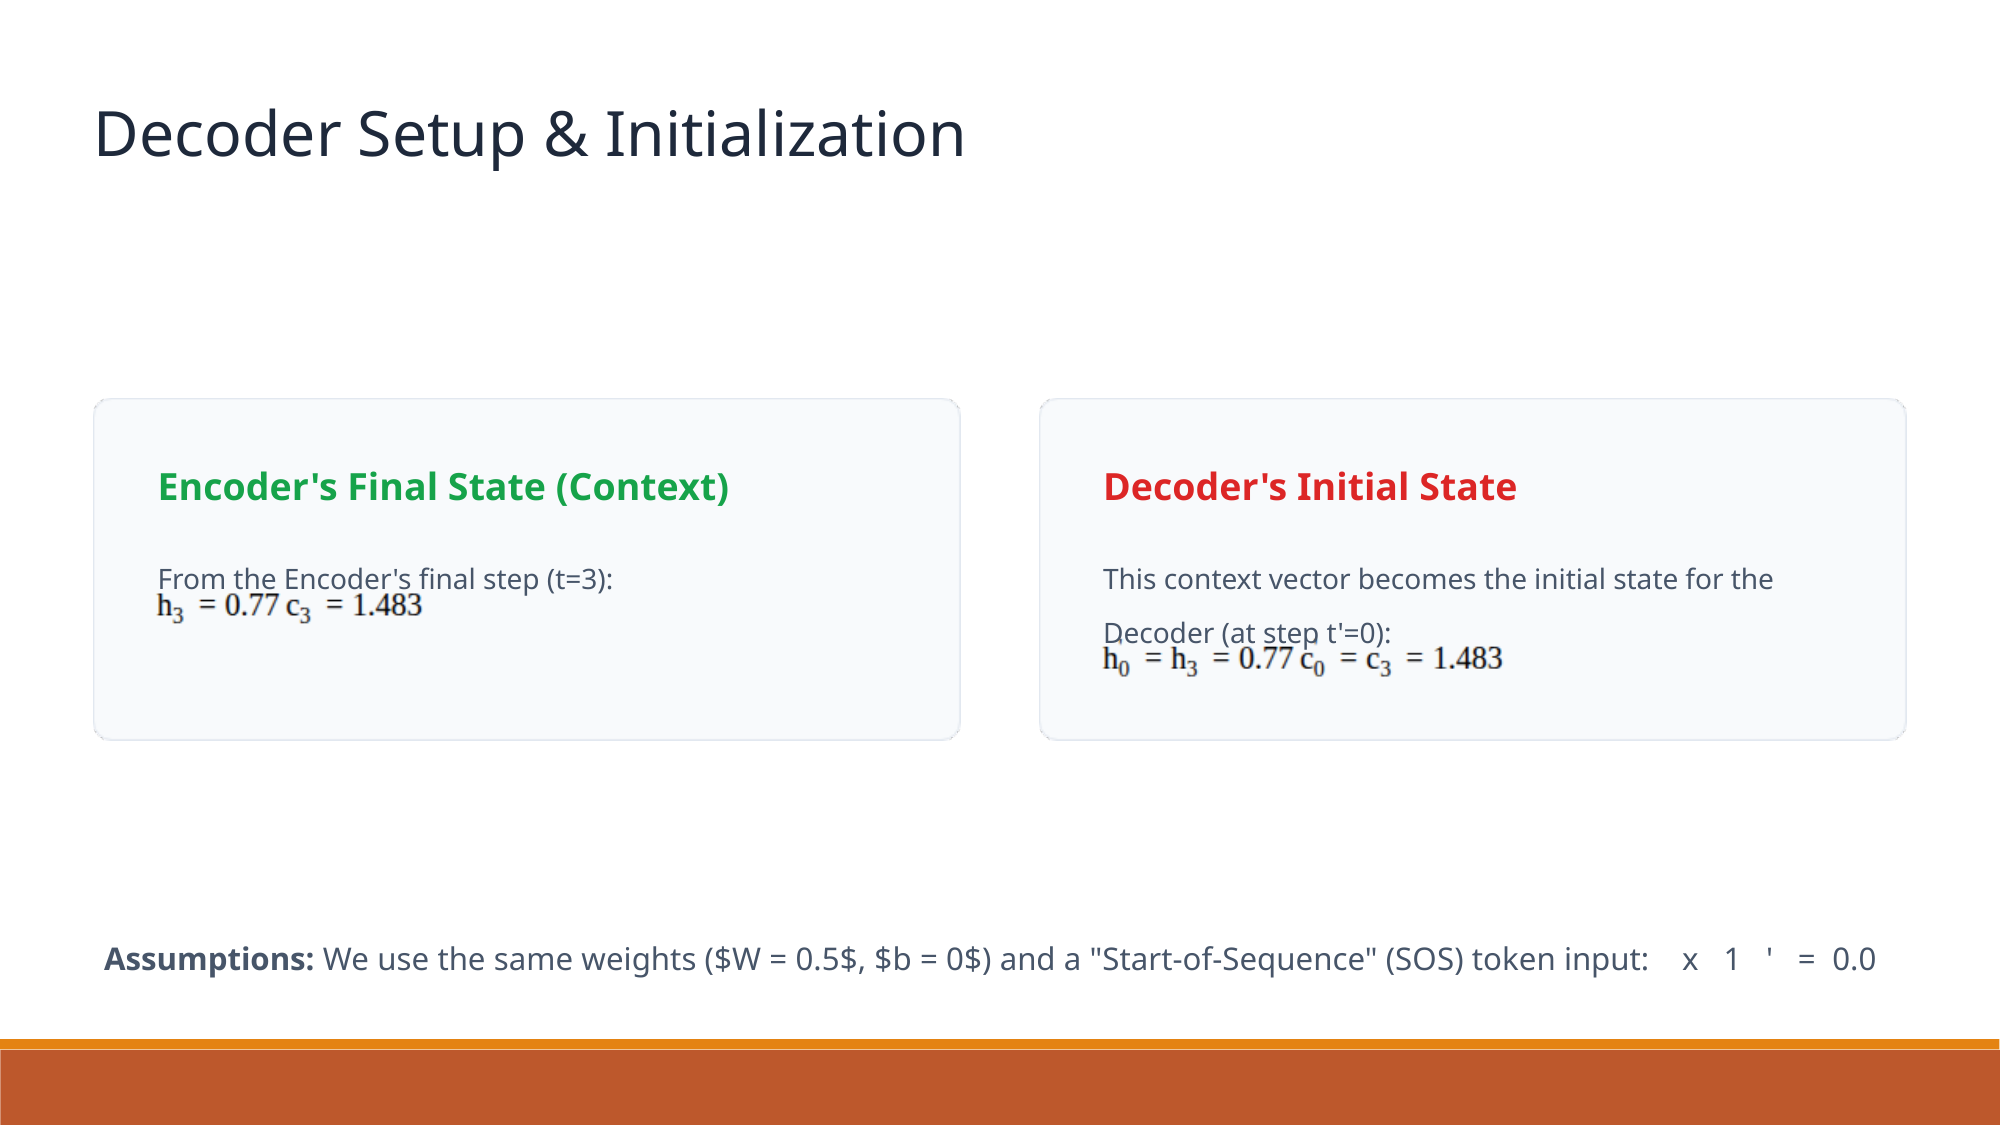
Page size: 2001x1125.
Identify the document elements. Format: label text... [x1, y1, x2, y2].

text_box Assumptions: We use the same weights ($W = 0.5$, $b = 0$) and a "Start-of-Sequence" (SOS) token input: x 1 ' = 0.0 [93, 920, 1907, 977]
picture [1038, 398, 1907, 741]
text_box Decoder Setup & Initialization [93, 93, 1997, 169]
picture [93, 398, 962, 741]
